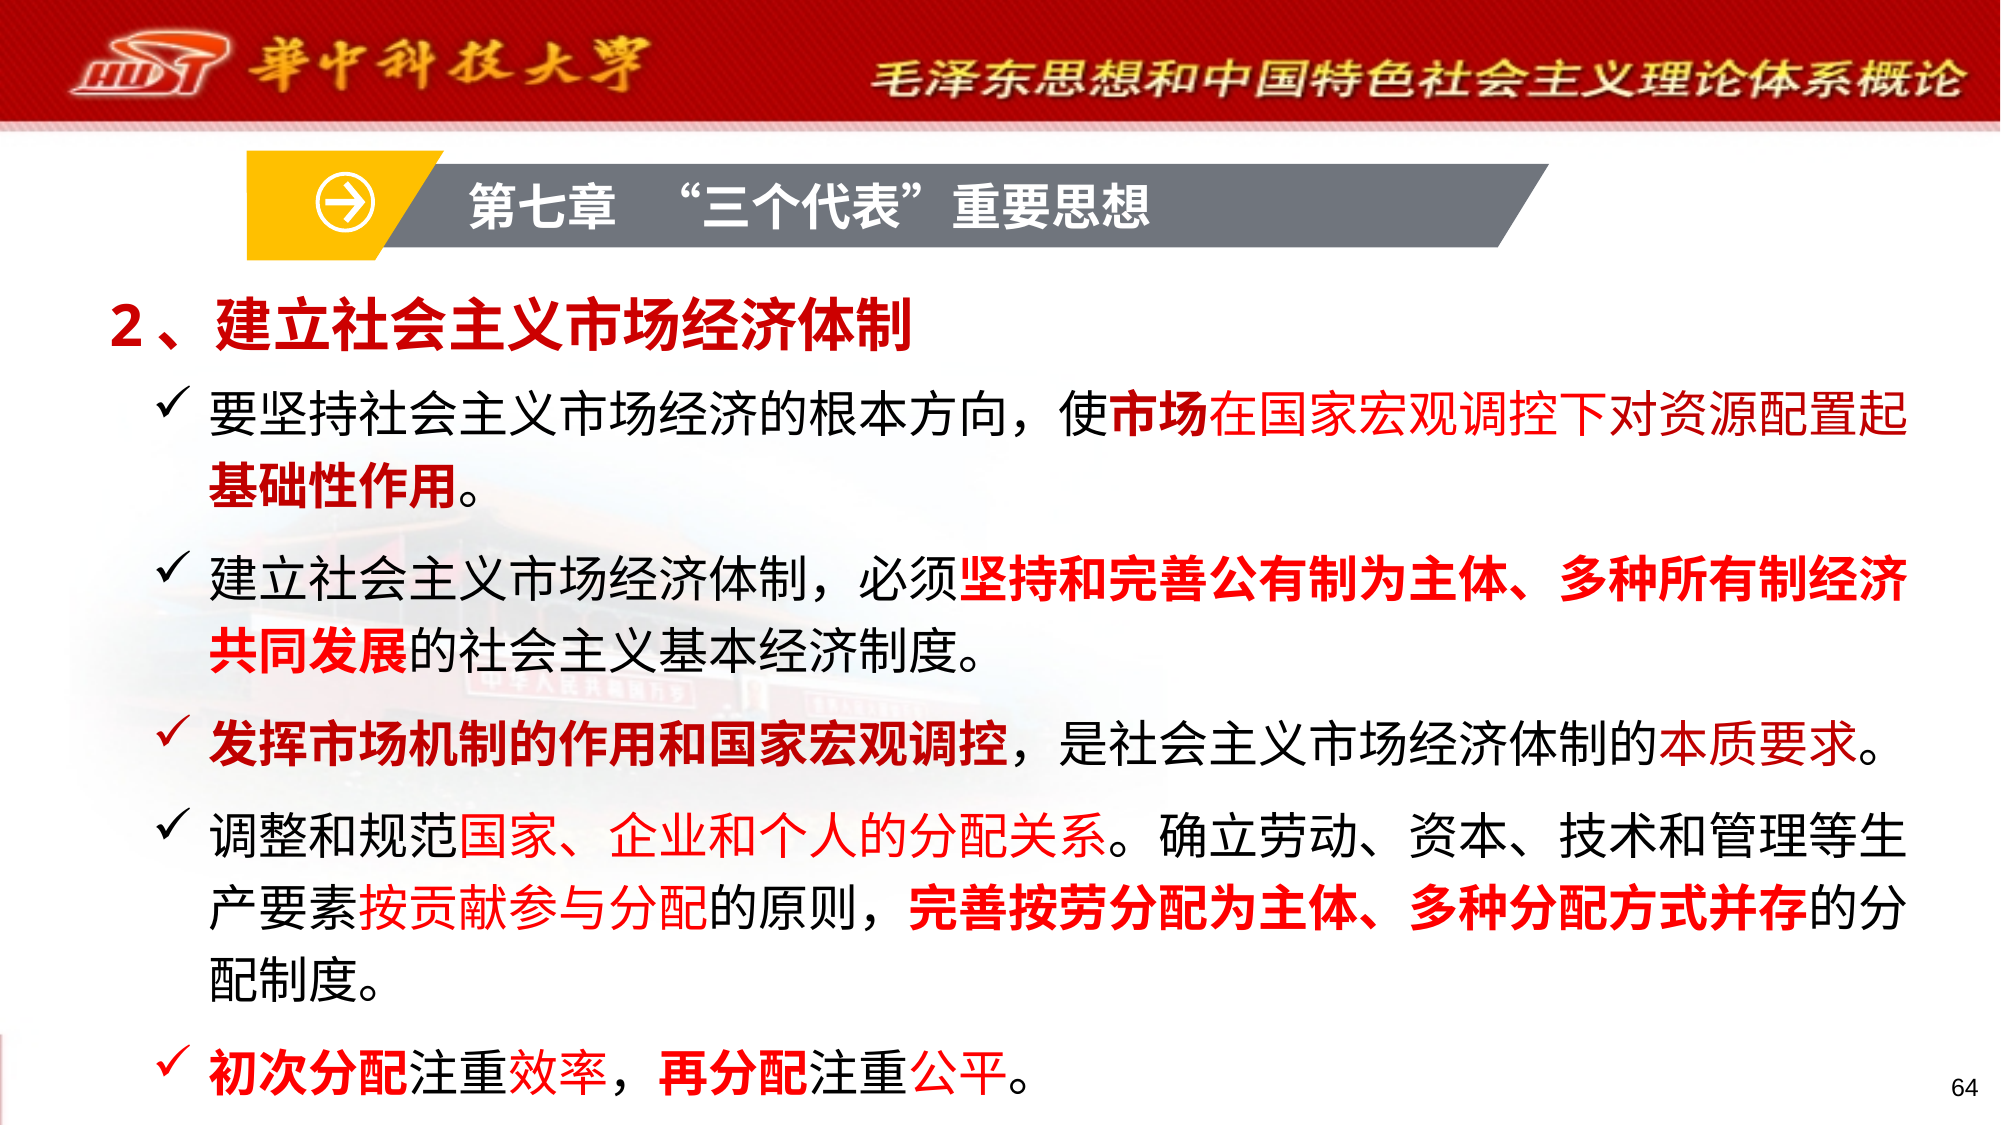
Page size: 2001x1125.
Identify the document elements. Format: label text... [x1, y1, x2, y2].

picture [0, 0, 2001, 1125]
title 2、建立社会主义市场经济体制 [94, 266, 1669, 344]
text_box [246, 150, 1550, 261]
text_box 要坚持社会主义市场经济的根本方向，使市场在国家宏观调控下对资源配置起基础性作用。 建立社会主义市场经济体制，必须坚持和完善公有制为主体、多种所有制经济共同发展的社会主义基本经济制度。 发挥市场机制的作用和国家宏观调控，是社会主义市场经济体制的本质要求。 调整和规范国家、企业和个人的分配关系。确立劳动、资本、技术和管理等生产要素按贡献参与分配的原则，完善按劳分配为主体、多种分配方式并存的分配制度。 初次分配注重效率，再分配注重公平。 [137, 363, 1934, 1109]
slide_number 64 [1917, 1064, 1994, 1125]
